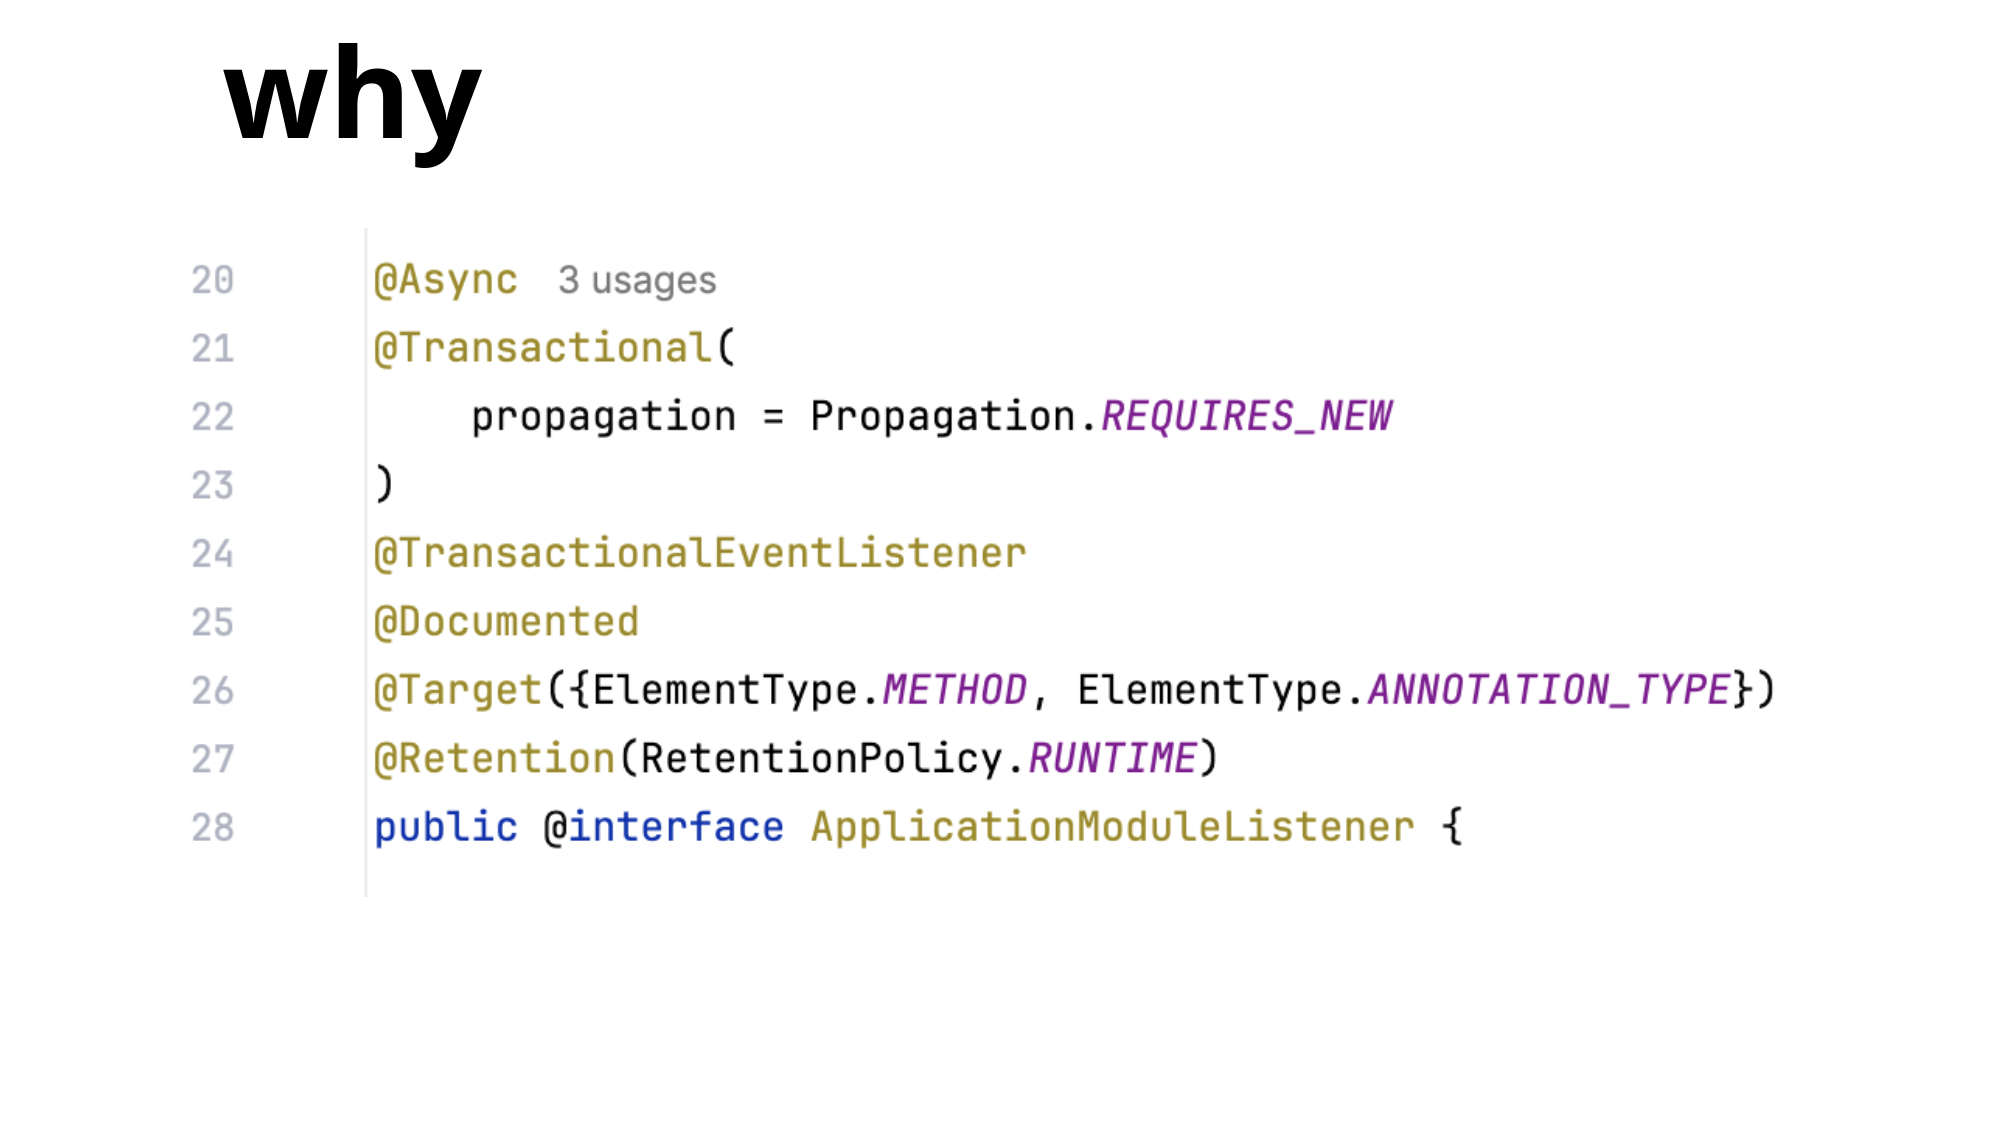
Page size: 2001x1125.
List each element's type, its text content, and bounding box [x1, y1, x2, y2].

picture [175, 228, 1910, 897]
title why [7, 3, 699, 174]
